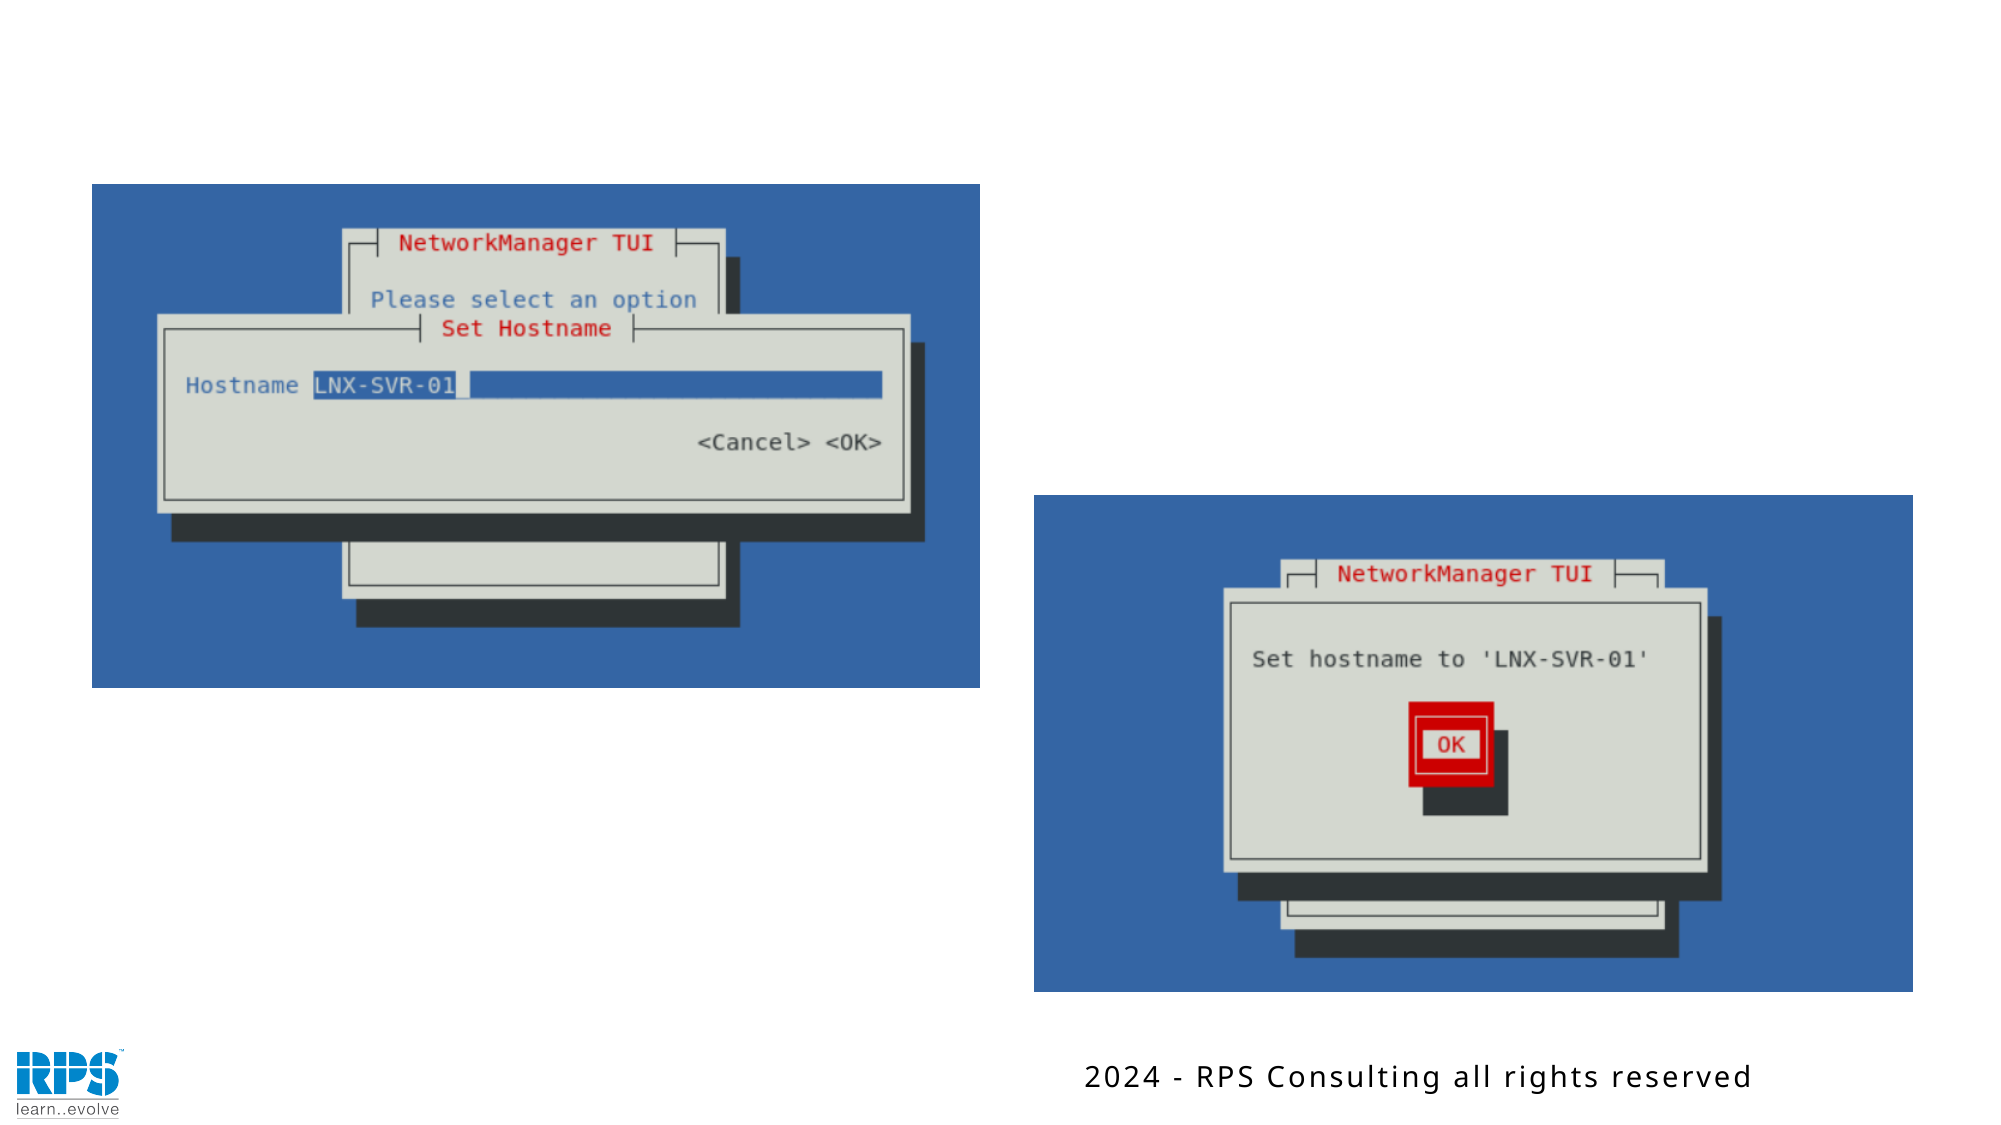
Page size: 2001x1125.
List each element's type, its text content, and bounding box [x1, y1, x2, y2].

text_box 2024 - RPS Consulting all rights reserved [725, 1052, 1412, 1094]
picture [17, 1048, 125, 1120]
slide_number [1412, 1042, 1863, 1103]
picture [1034, 494, 1913, 993]
picture [91, 184, 980, 688]
